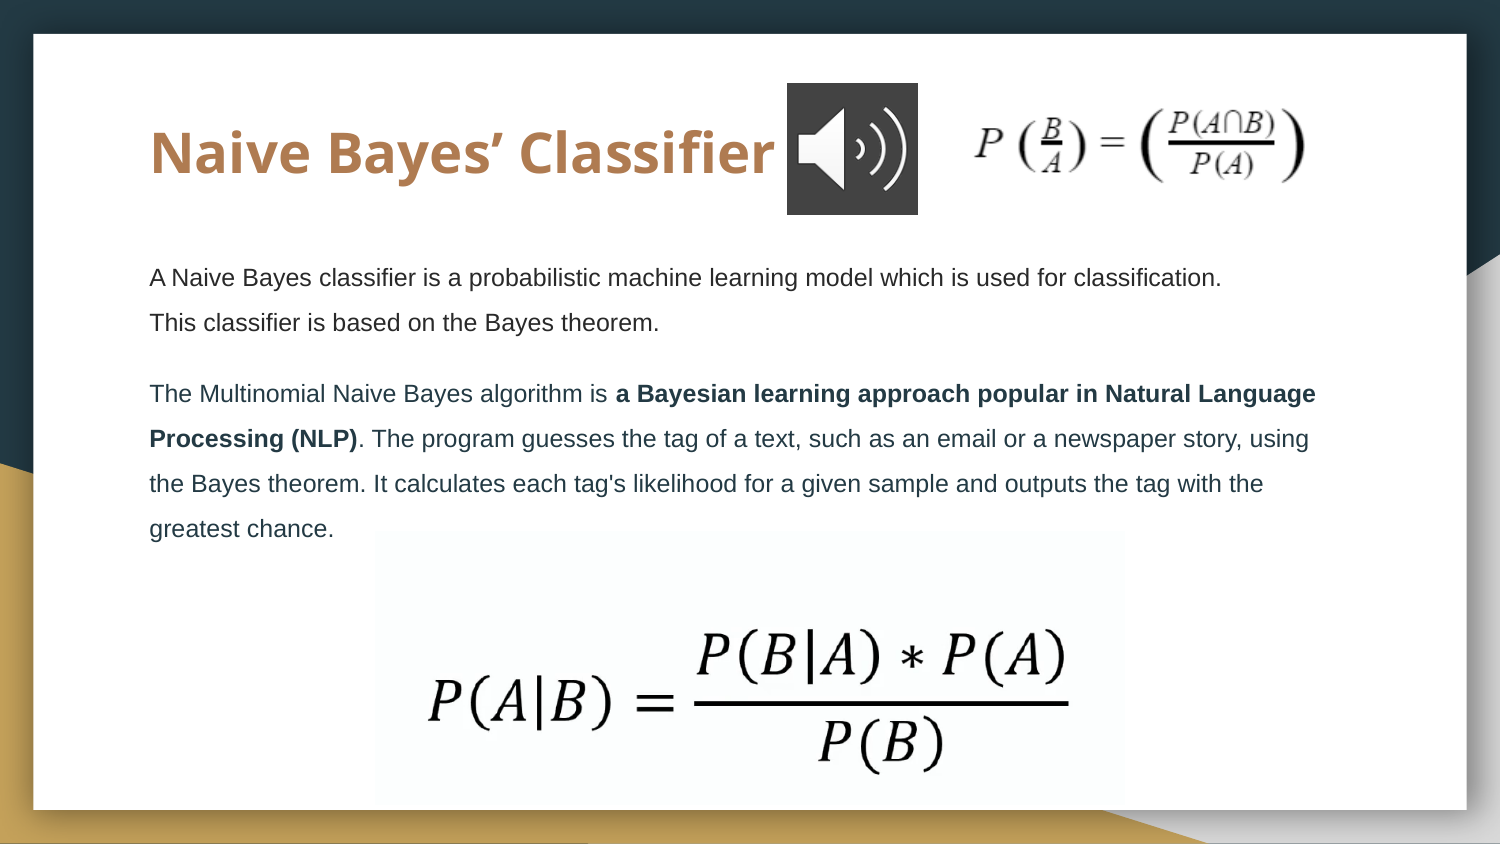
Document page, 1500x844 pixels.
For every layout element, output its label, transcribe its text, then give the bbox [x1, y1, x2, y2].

picture [374, 531, 1126, 805]
picture [785, 39, 1461, 260]
title Naive Bayes’ Classifier [134, 102, 847, 231]
list A Naive Bayes classifier is a probabilistic machine learning model which is used for classification. This classifier is based on the Bayes theorem. The Multinomial Naive Bayes algorithm is a Bayesian learning approach popular in Natural Language Processing (NLP). The program guesses the tag of a text, such as an email or a newspaper story, using the Bayes theorem. It calculates each tag's likelihood for a given sample and outputs the tag with the greatest chance. [134, 231, 1366, 805]
